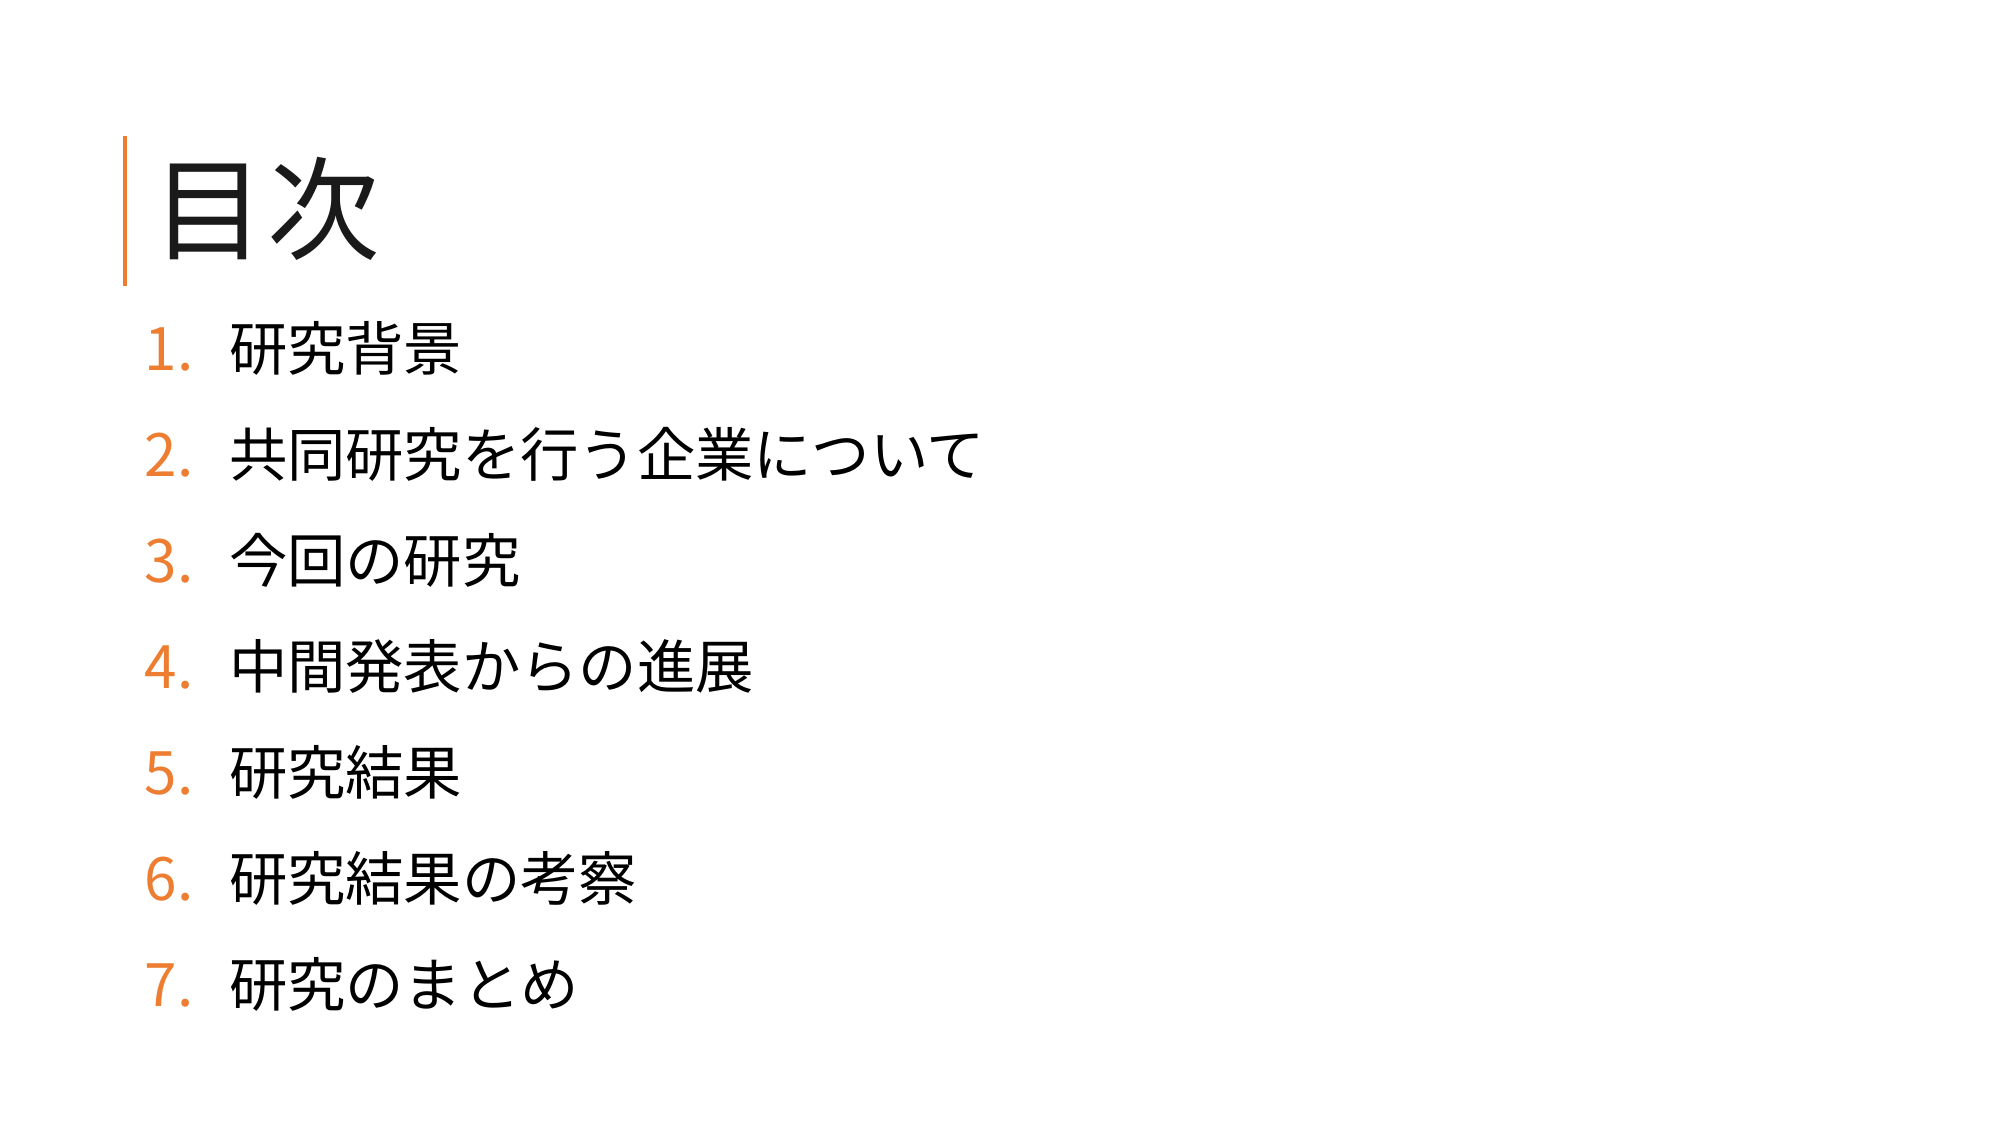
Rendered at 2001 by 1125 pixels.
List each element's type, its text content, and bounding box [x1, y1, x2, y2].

list 研究背景 共同研究を行う企業について 今回の研究 中間発表からの進展 研究結果 研究結果の考察 研究のまとめ [137, 297, 1863, 1046]
title 目次 [137, 110, 1728, 297]
